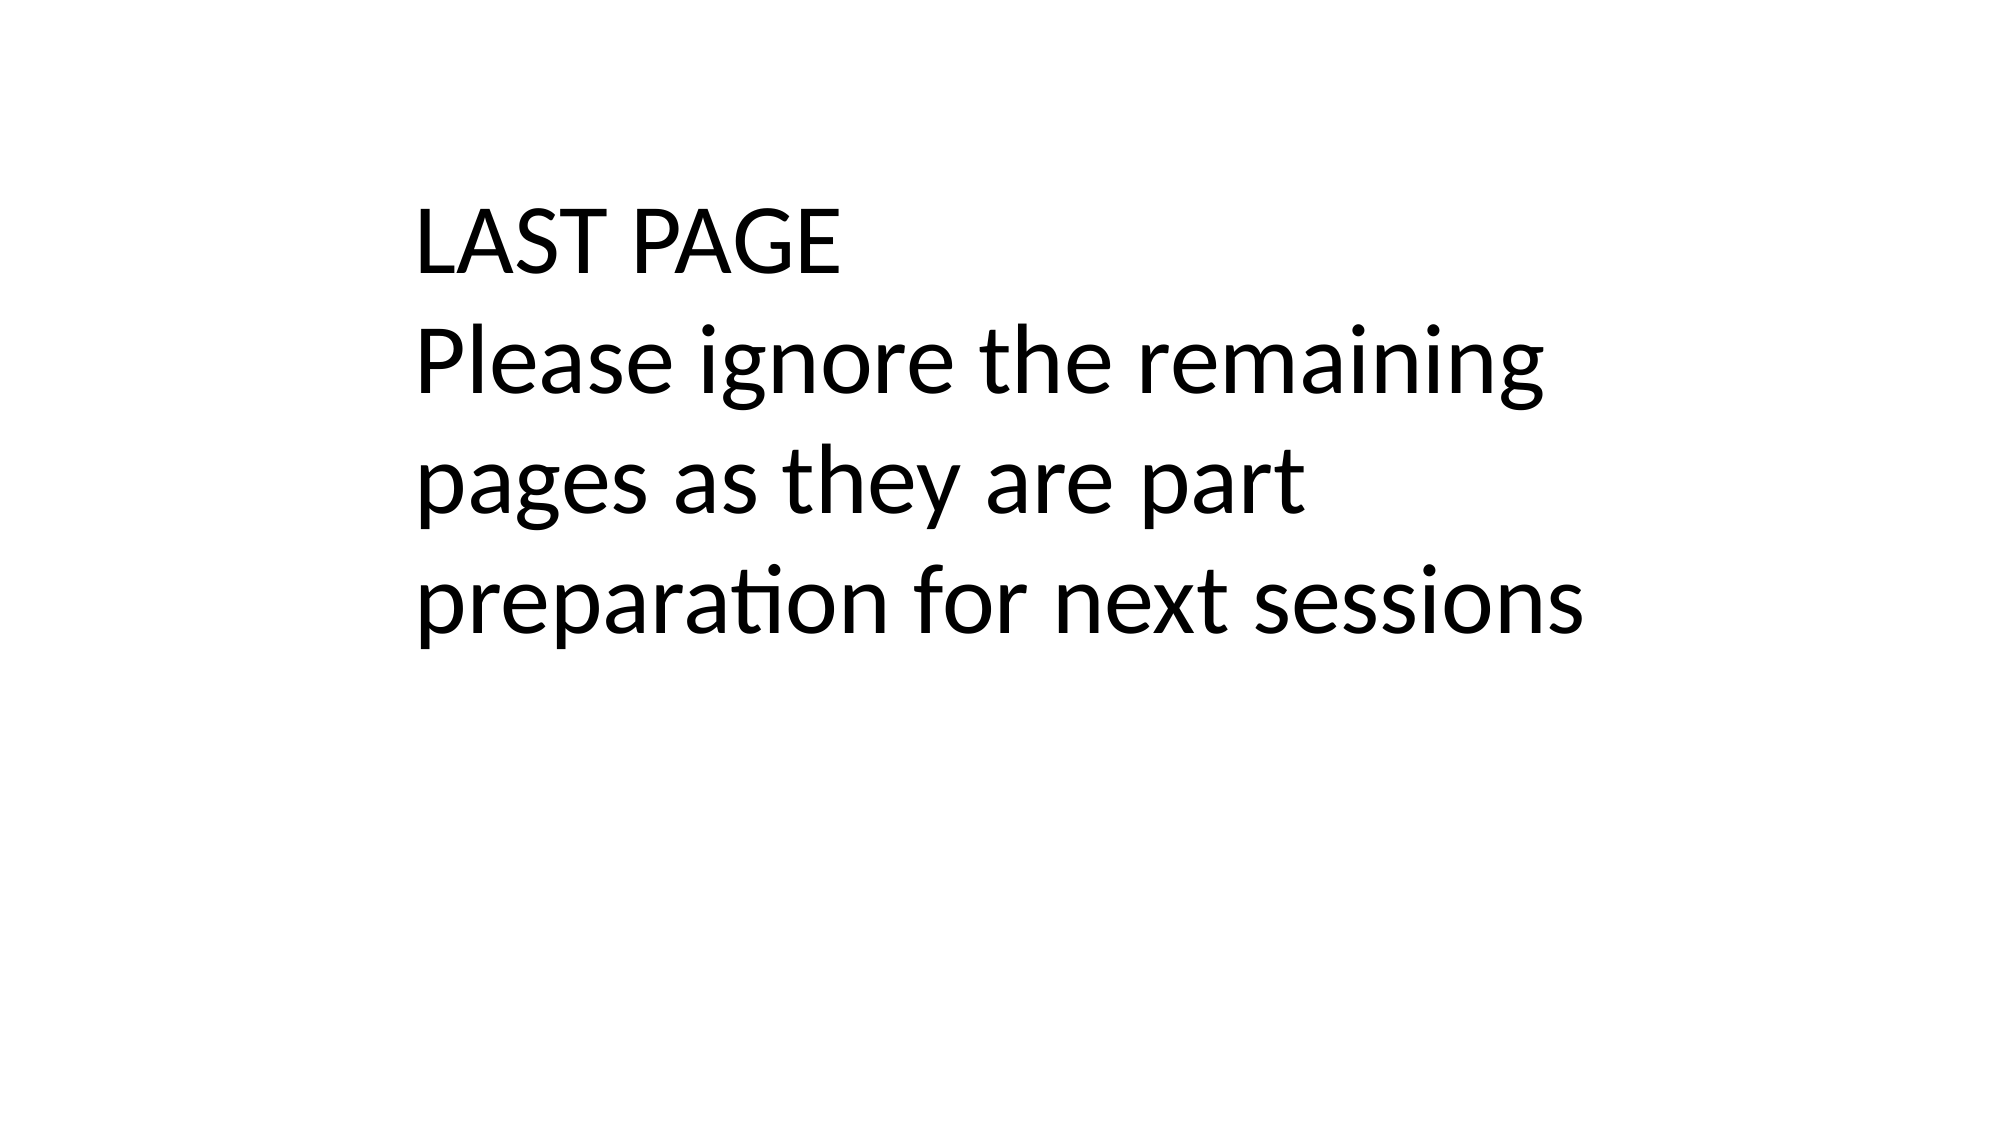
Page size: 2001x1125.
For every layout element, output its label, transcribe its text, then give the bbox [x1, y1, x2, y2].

text_box LAST PAGE Please ignore the remaining pages as they are part preparation for next sessions [399, 166, 1662, 661]
